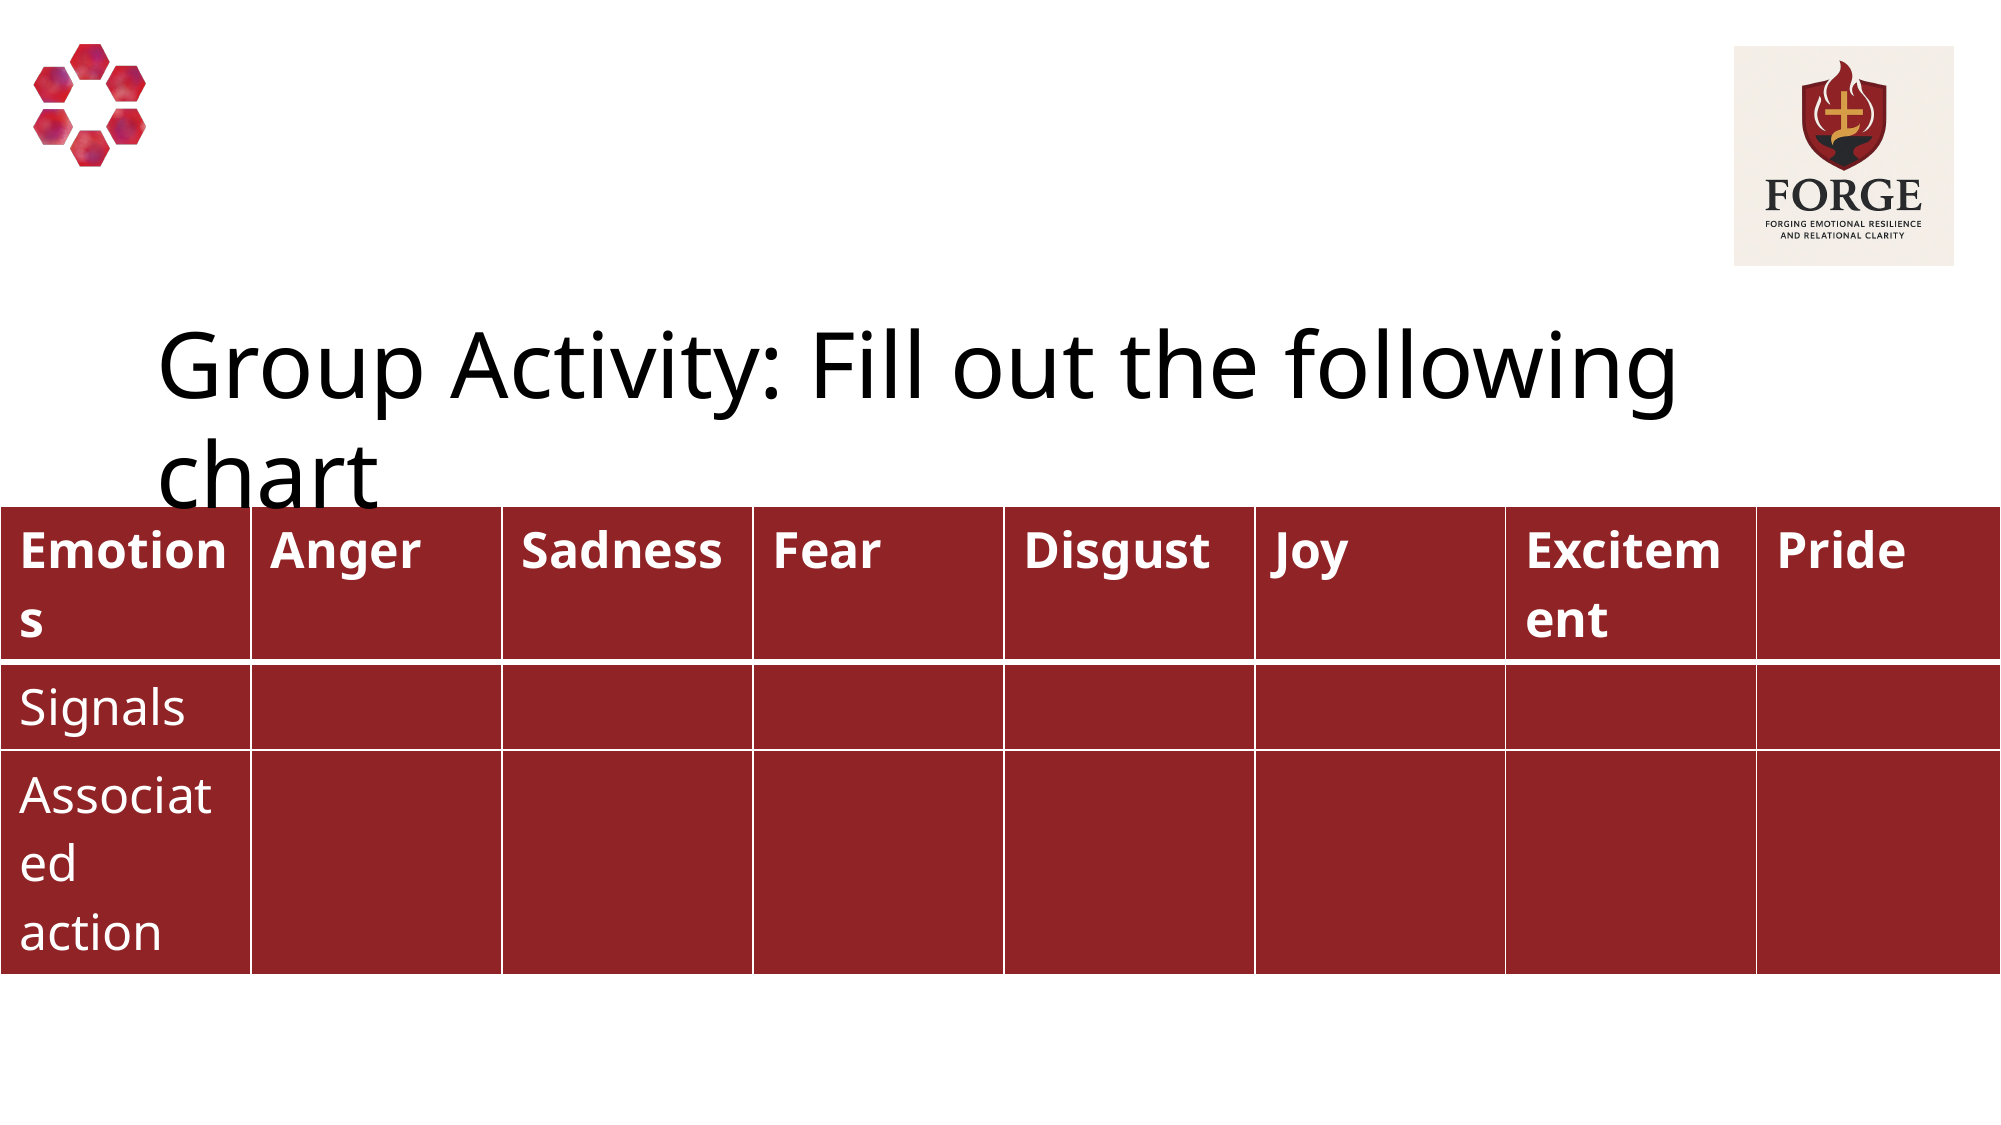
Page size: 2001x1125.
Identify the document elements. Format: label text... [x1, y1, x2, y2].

table_cell [1256, 751, 1505, 974]
table_cell [503, 751, 752, 974]
table_cell [1757, 665, 2000, 749]
text_box Group Activity: Fill out the following chart [141, 299, 1867, 517]
table_cell [1506, 751, 1756, 974]
table_header Joy [1256, 517, 1505, 659]
table_cell [1757, 751, 2000, 974]
table_cell Associated action [1, 751, 250, 974]
table_cell Signals [1, 665, 250, 749]
table_cell [754, 751, 1003, 974]
table_cell [1005, 665, 1254, 749]
table_header Emotions [1, 507, 250, 659]
table_header Anger [252, 517, 501, 659]
table_header Excitement [1506, 517, 1756, 659]
table_header Sadness [503, 517, 752, 659]
table_cell [1506, 665, 1756, 749]
table_cell [252, 665, 501, 749]
table_header Fear [754, 517, 1003, 659]
table_cell [1005, 751, 1254, 974]
table_header Pride [1757, 507, 2000, 659]
table_cell [503, 665, 752, 749]
picture [24, 40, 150, 169]
table_header Disgust [1005, 517, 1254, 659]
table_cell [754, 665, 1003, 749]
table_cell [252, 751, 501, 974]
picture [1734, 46, 1954, 266]
table_cell [1256, 665, 1505, 749]
